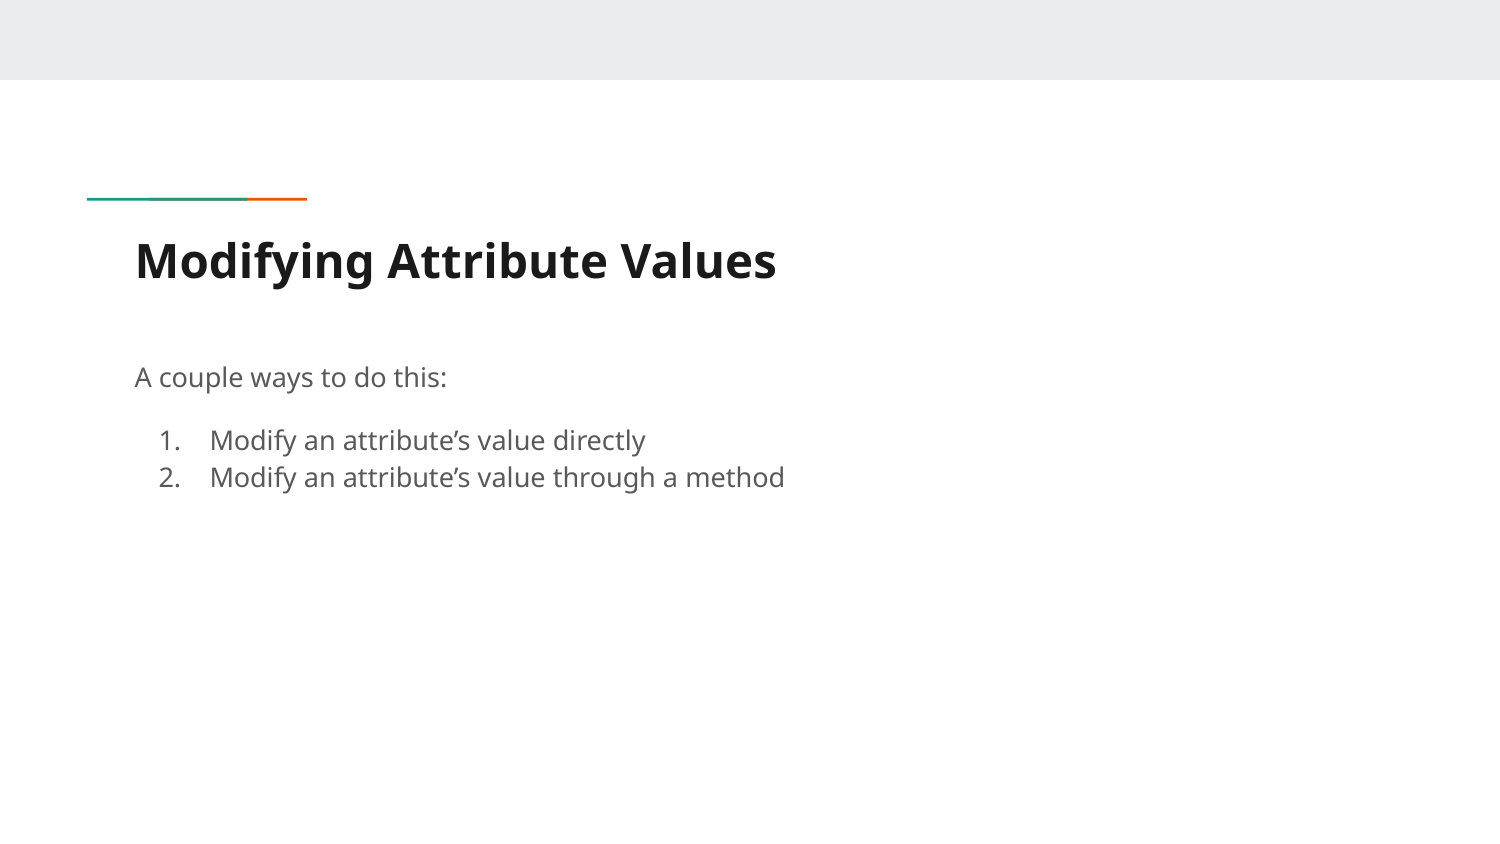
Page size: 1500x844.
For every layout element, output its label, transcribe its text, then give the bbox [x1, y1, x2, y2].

title Modifying Attribute Values [119, 216, 1381, 305]
list A couple ways to do this: Modify an attribute’s value directly Modify an attribute’s value through a method [119, 341, 1381, 712]
